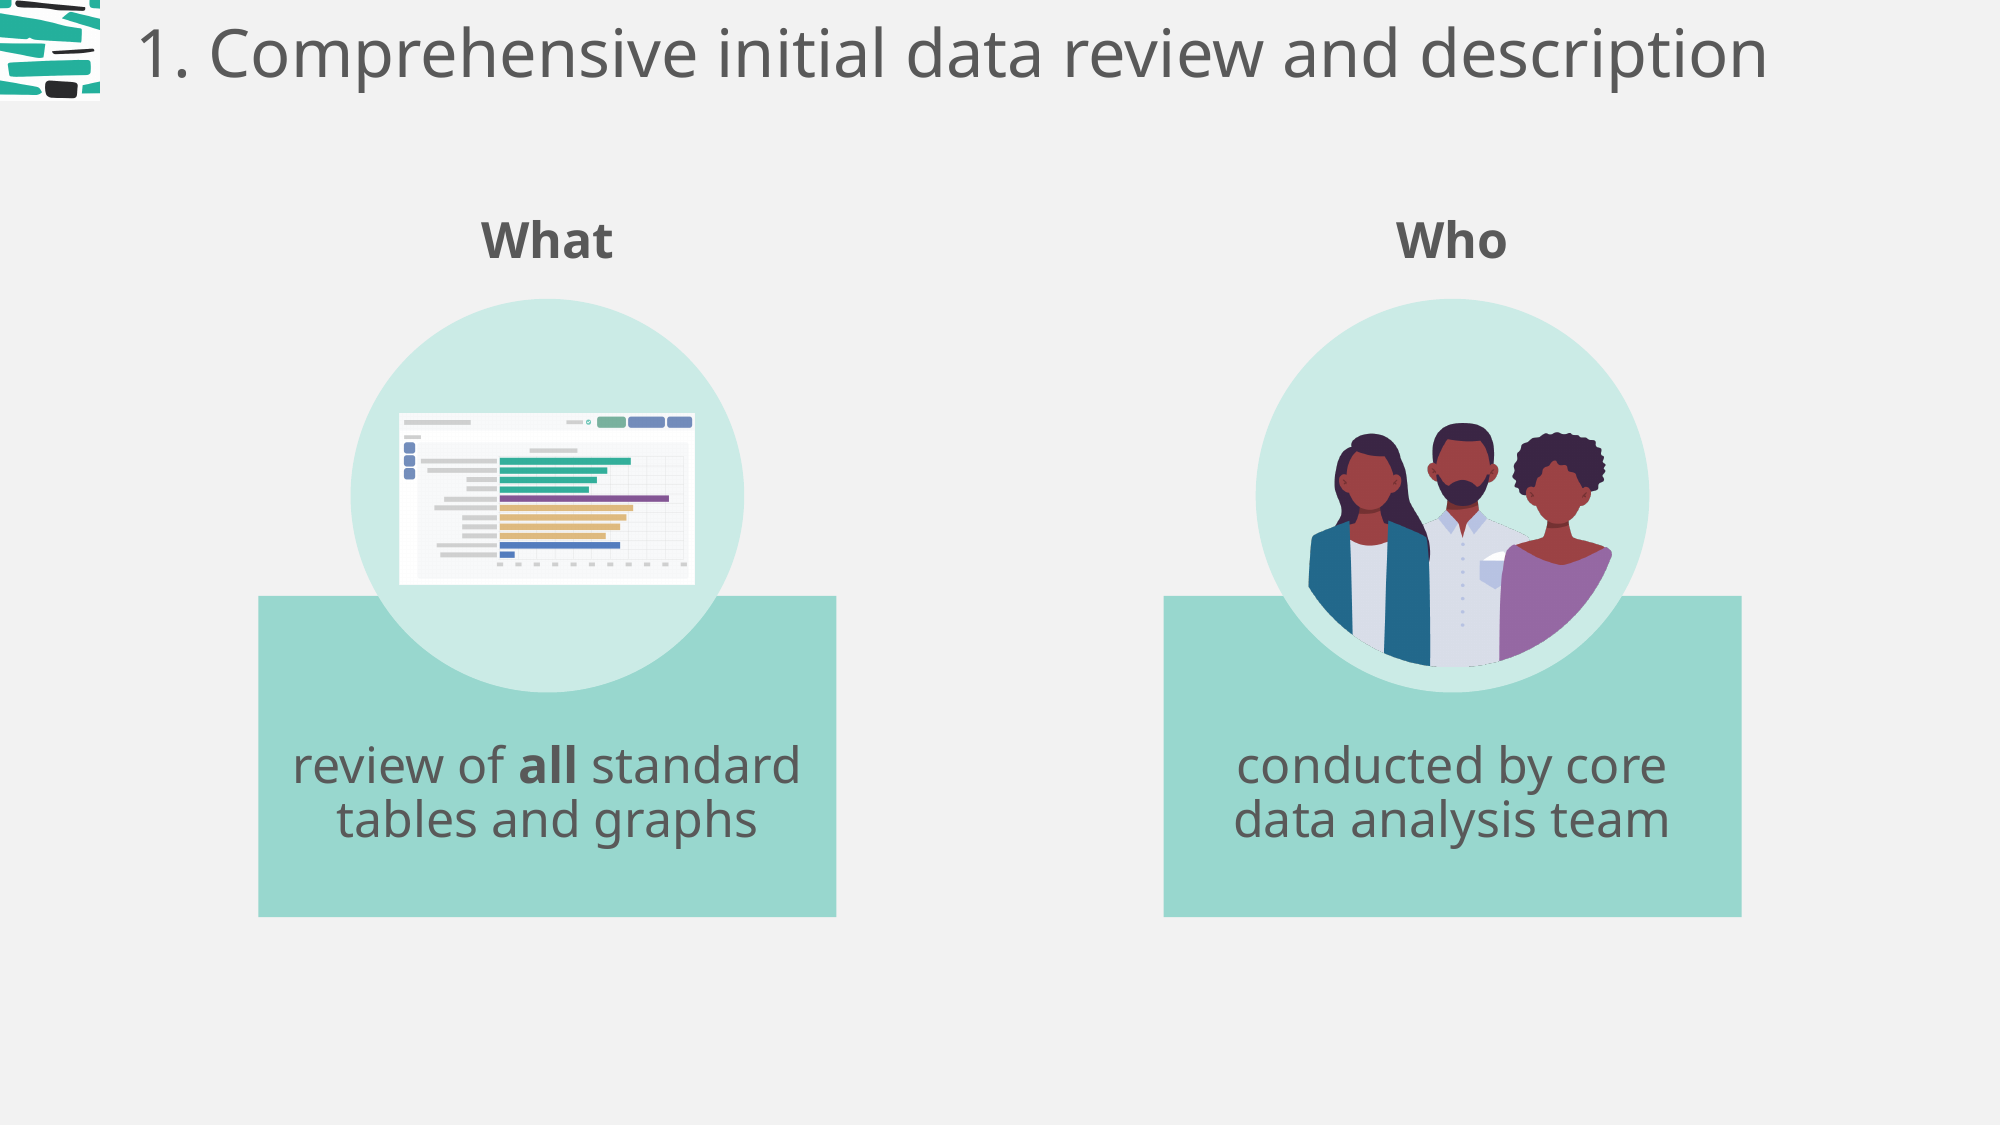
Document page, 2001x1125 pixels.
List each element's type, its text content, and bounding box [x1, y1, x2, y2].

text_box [1255, 298, 1650, 693]
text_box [0, 0, 1969, 101]
text_box conducted by core data analysis team [1163, 595, 1742, 918]
text_box Who [1163, 207, 1742, 277]
text_box review of all standard tables and graphs [258, 595, 837, 918]
text_box What [258, 207, 837, 277]
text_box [350, 298, 745, 693]
